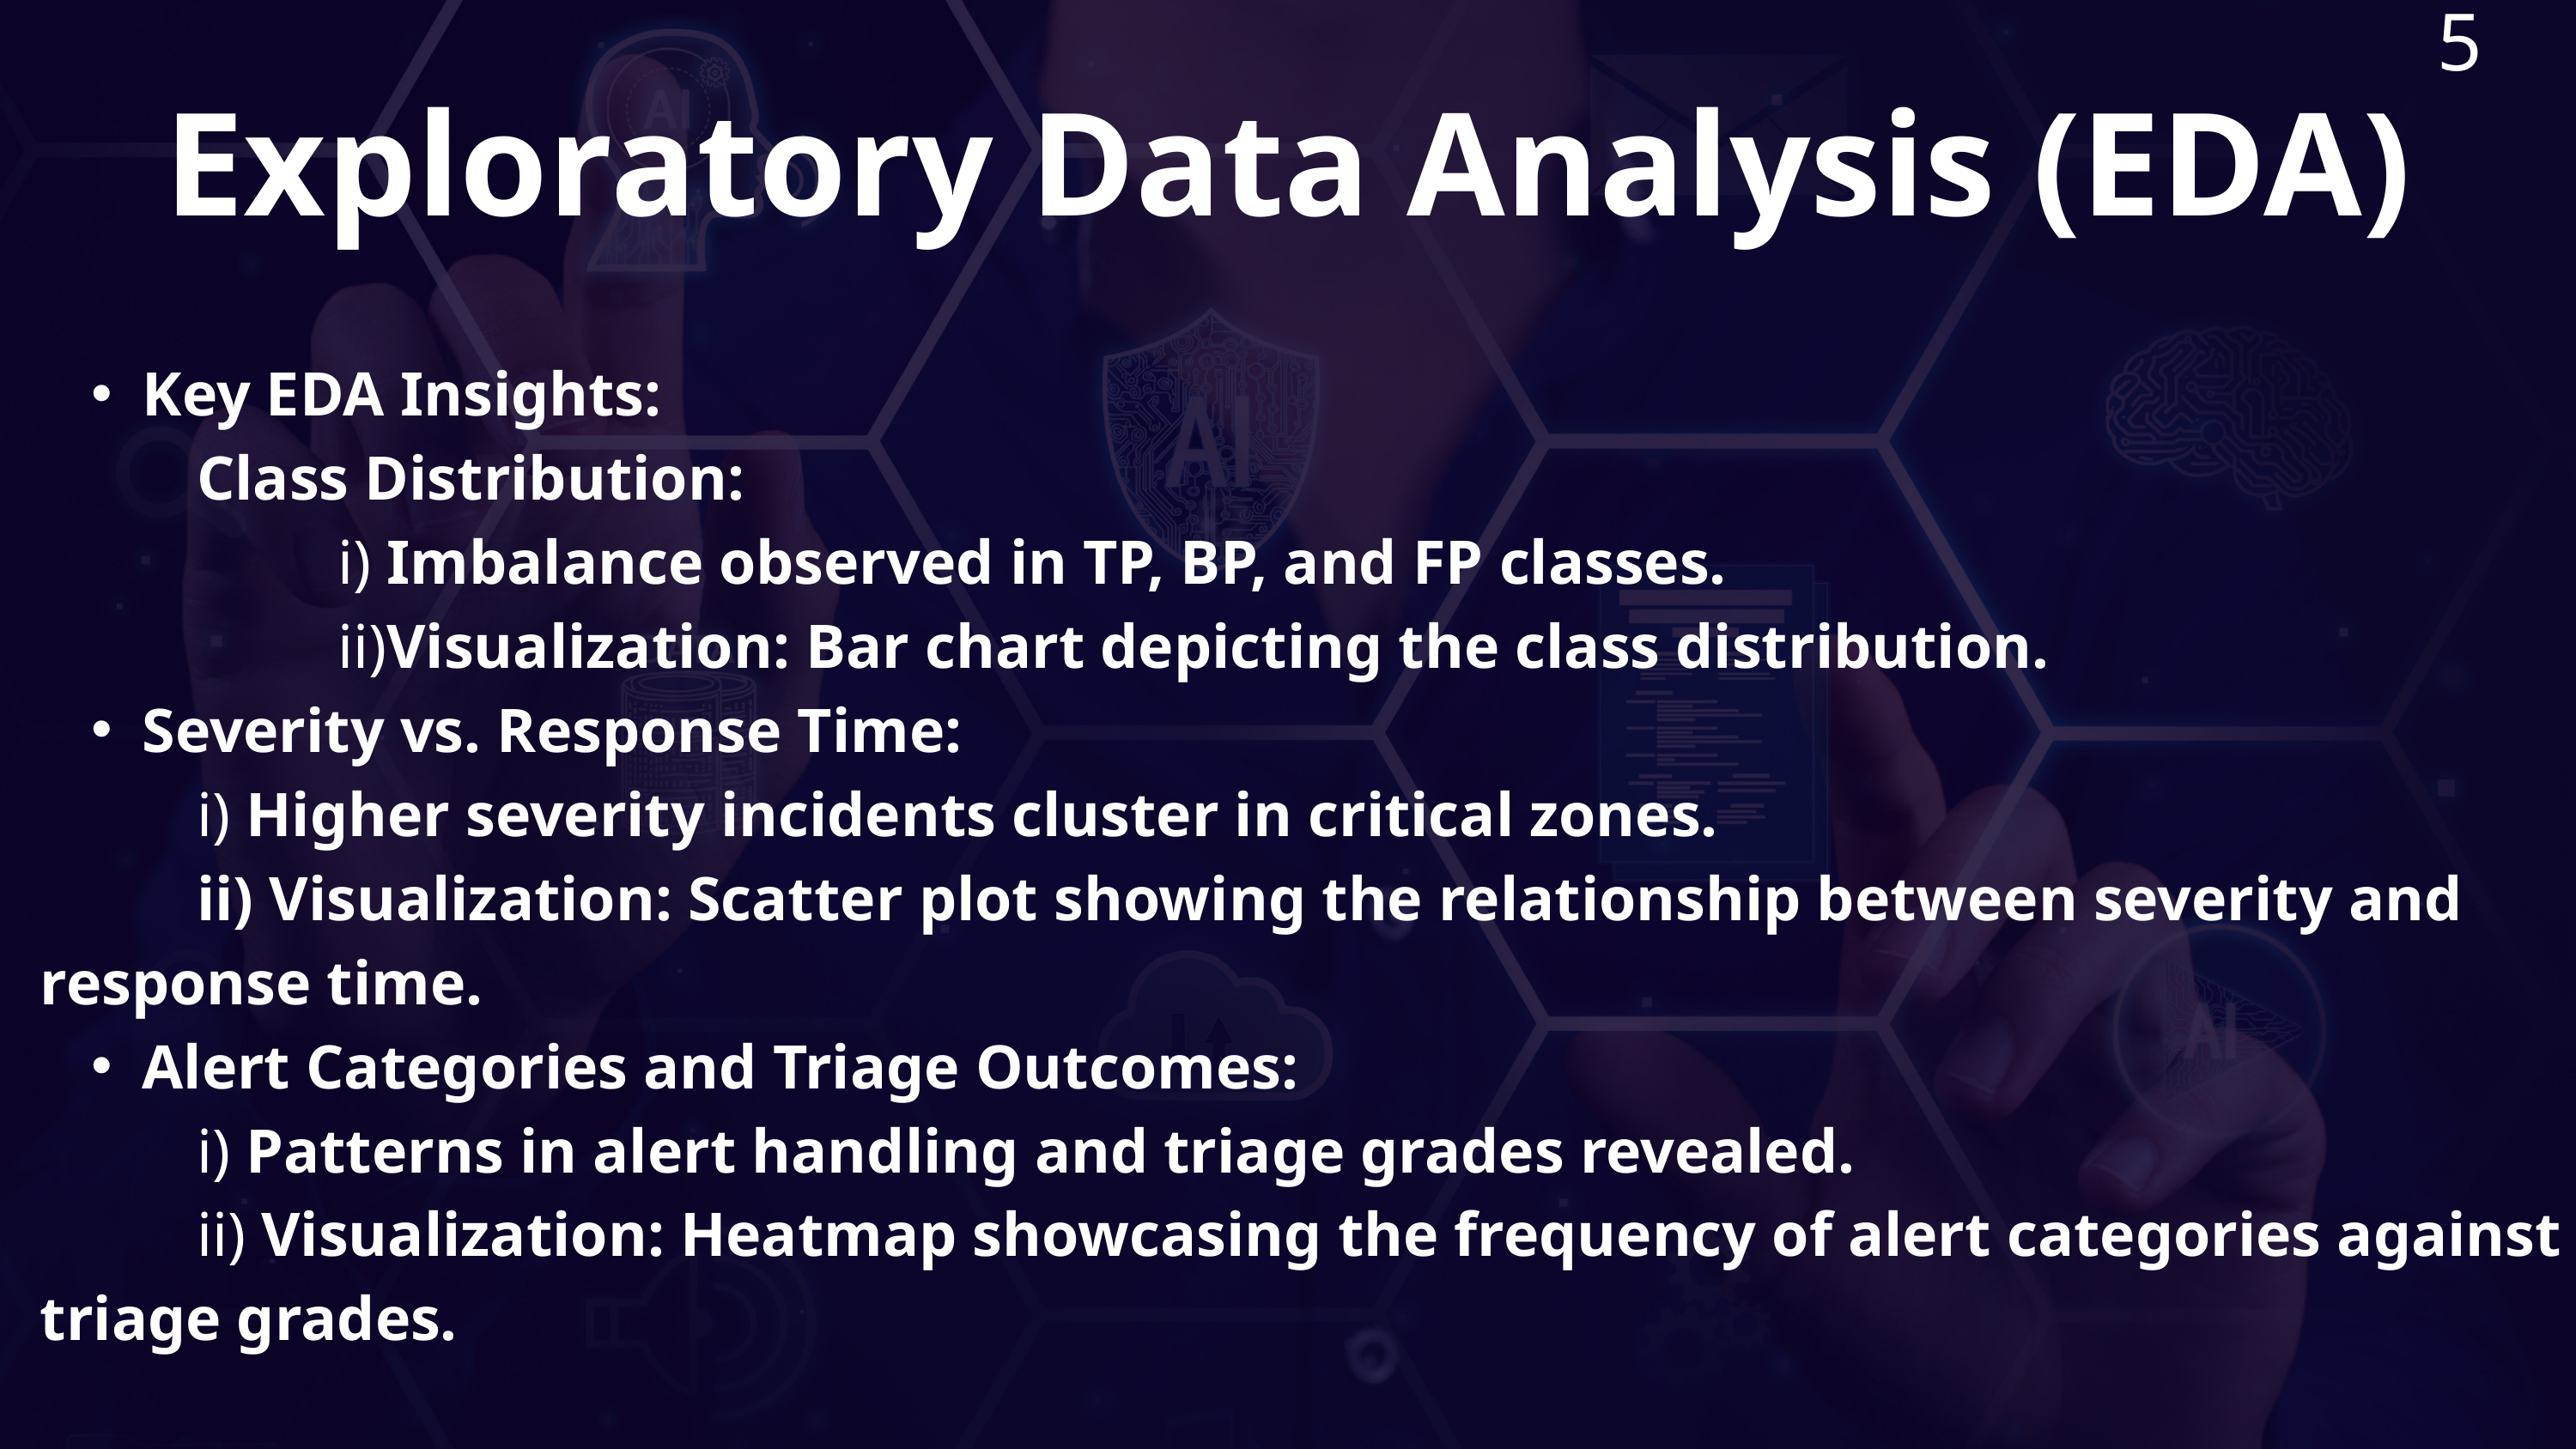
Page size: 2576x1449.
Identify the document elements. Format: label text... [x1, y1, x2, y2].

text_box Exploratory Data Analysis (EDA) [106, 112, 2470, 245]
text_box Key EDA Insights: Class Distribution: i) Imbalance observed in TP, BP, and FP classes. ii)Visualization: Bar chart depicting the class distribution. Severity vs. Response Time: i) Higher severity incidents cluster in critical zones. ii) Visualization: Scatter plot showing the relationship between severity and response time. Alert Categories and Triage Outcomes: i) Patterns in alert handling and triage grades revealed. ii) Visualization: Heatmap showcasing the frequency of alert categories against triage grades. [39, 343, 2576, 1419]
text_box 5 [2437, 0, 2576, 87]
text_box [0, 0, 2576, 1449]
